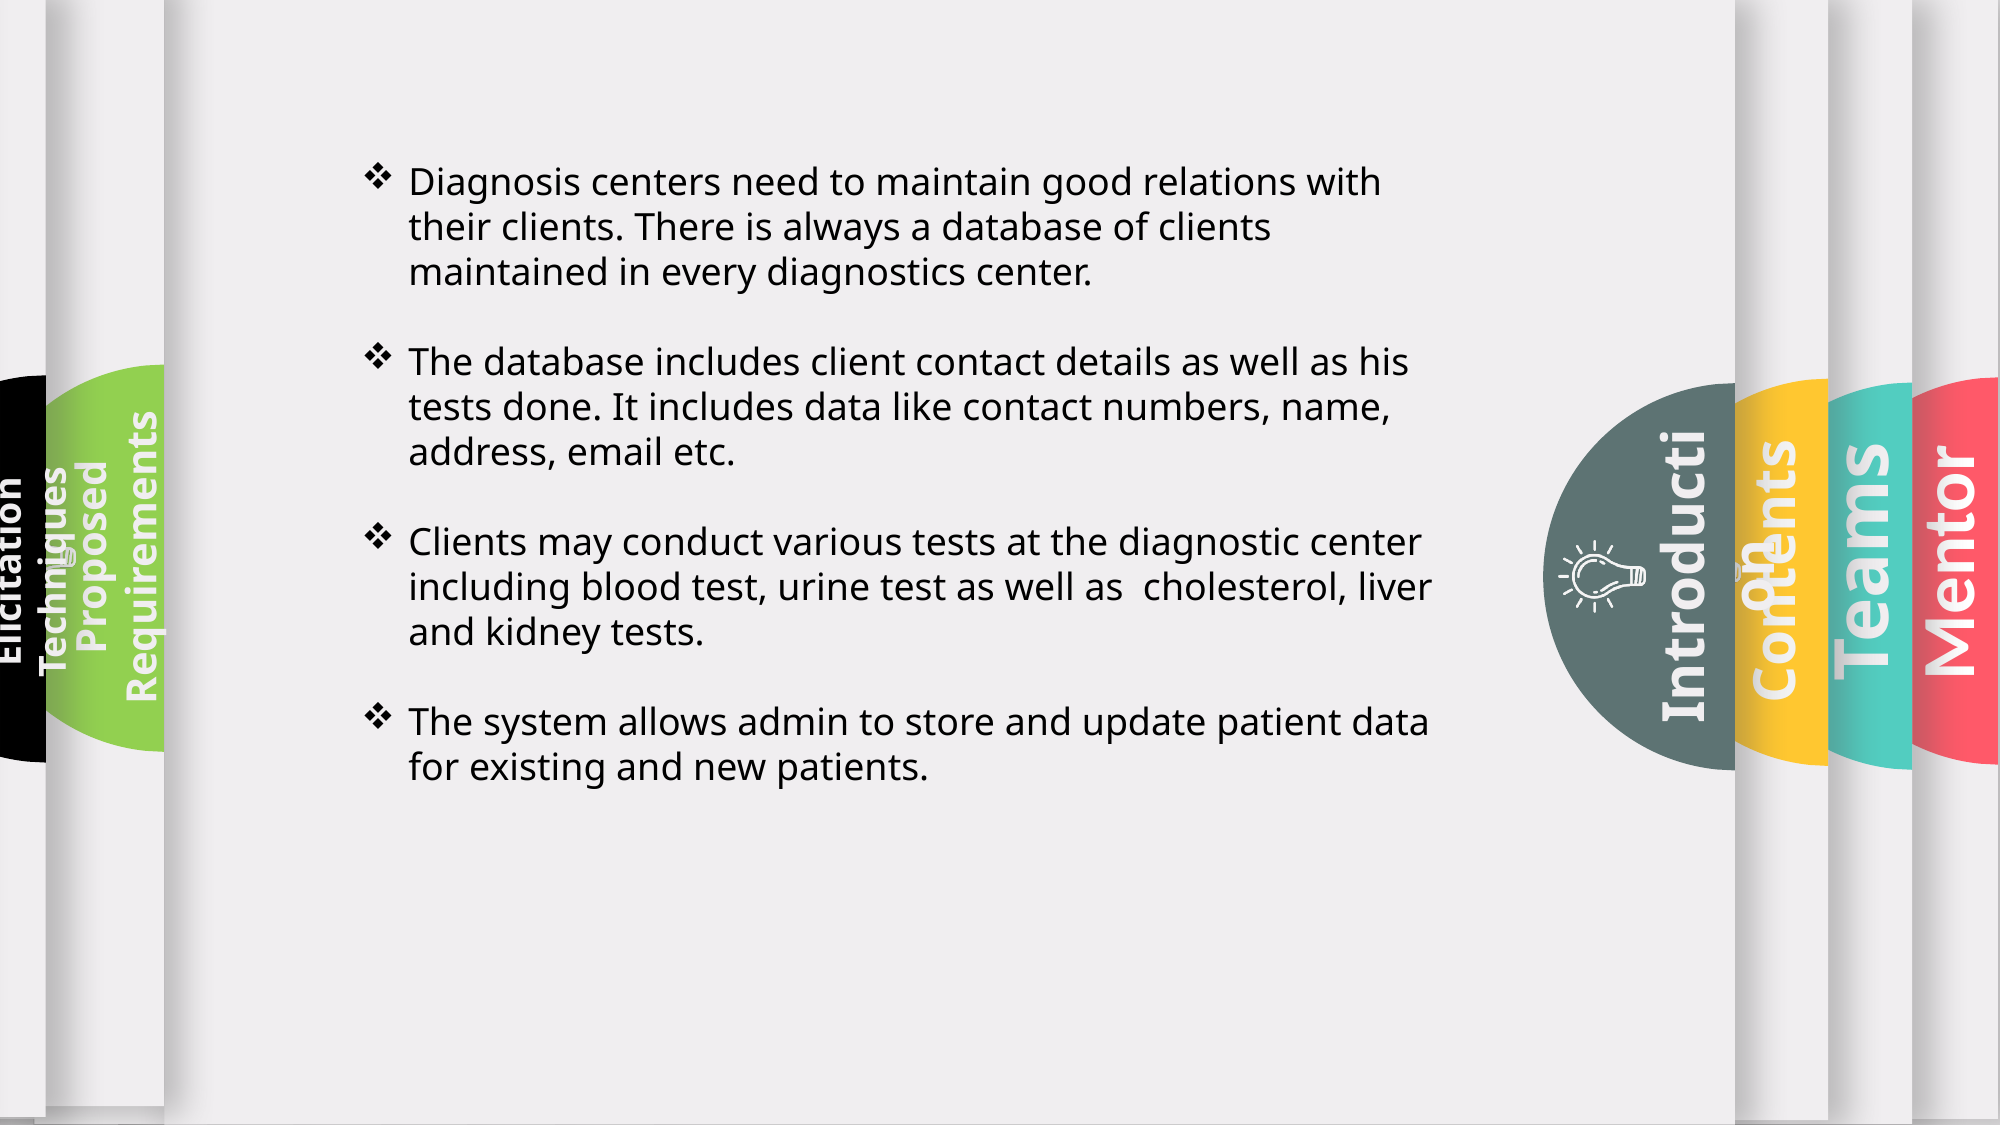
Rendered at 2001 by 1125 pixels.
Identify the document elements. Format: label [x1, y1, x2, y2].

text_box [164, 0, 1735, 1125]
text_box [1735, 0, 1913, 1125]
text_box [46, 0, 174, 1107]
text_box [0, 0, 46, 1117]
text_box [0, 1119, 34, 1125]
text_box [1913, 0, 1998, 1119]
text_box [1735, 0, 1829, 1121]
text_box [34, 1107, 164, 1125]
